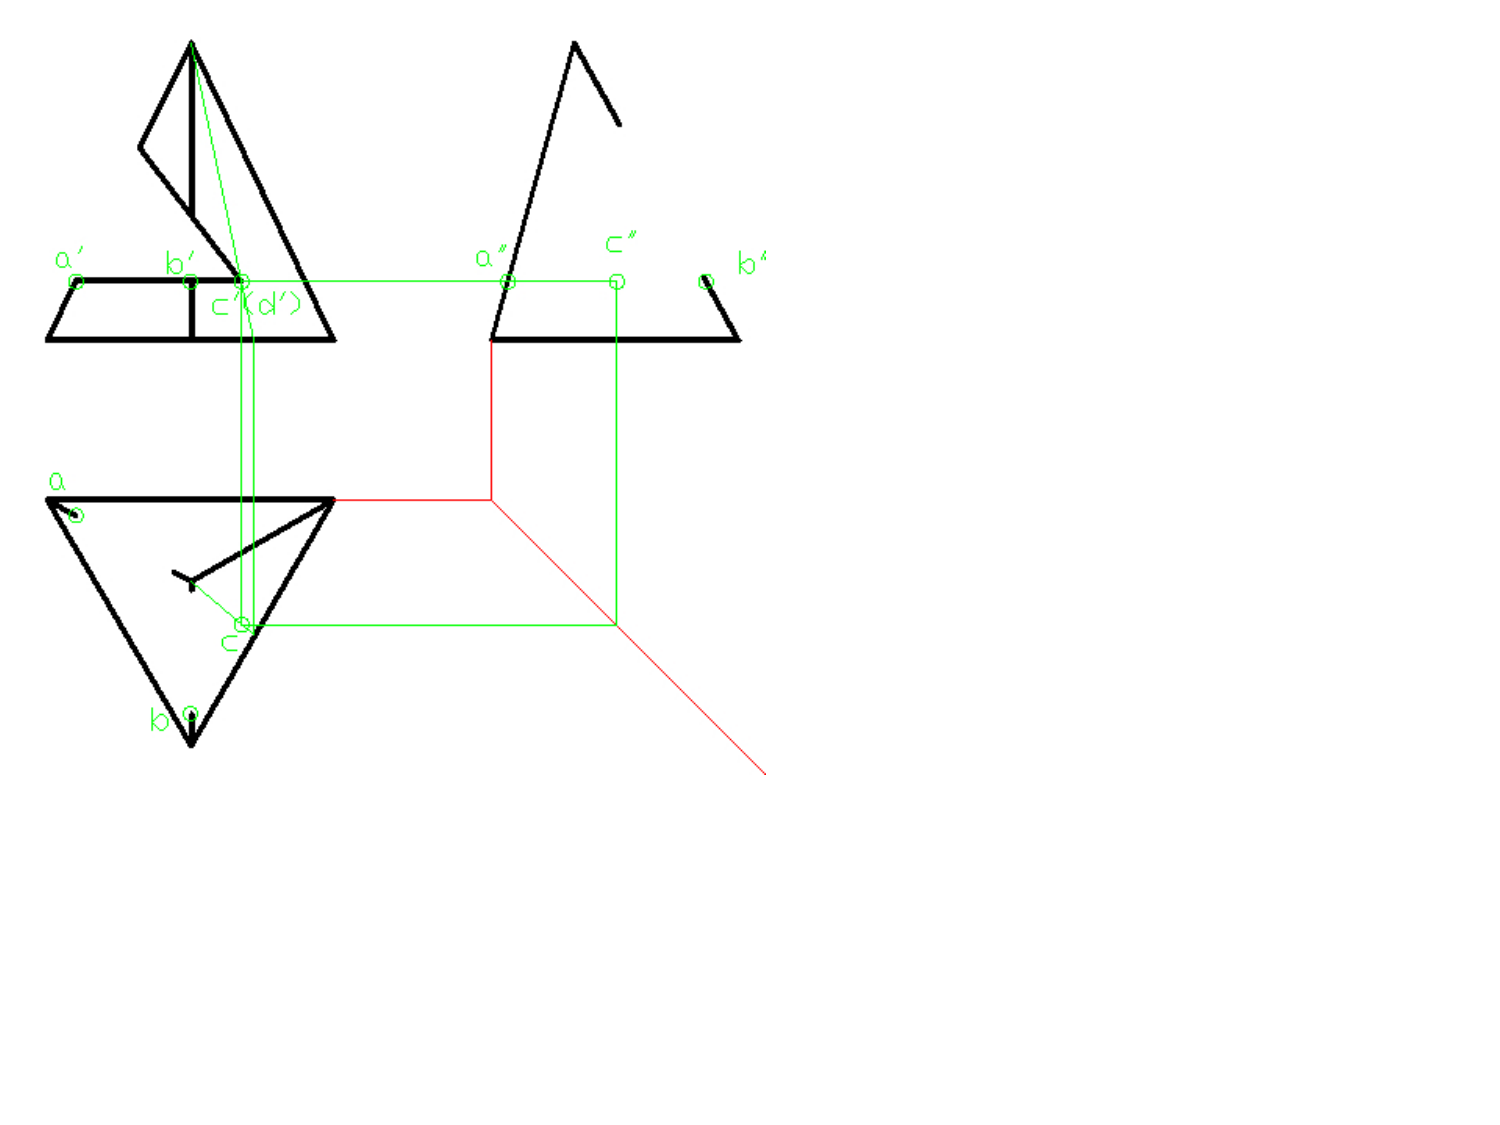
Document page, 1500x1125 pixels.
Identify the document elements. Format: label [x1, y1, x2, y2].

picture [0, 0, 766, 776]
